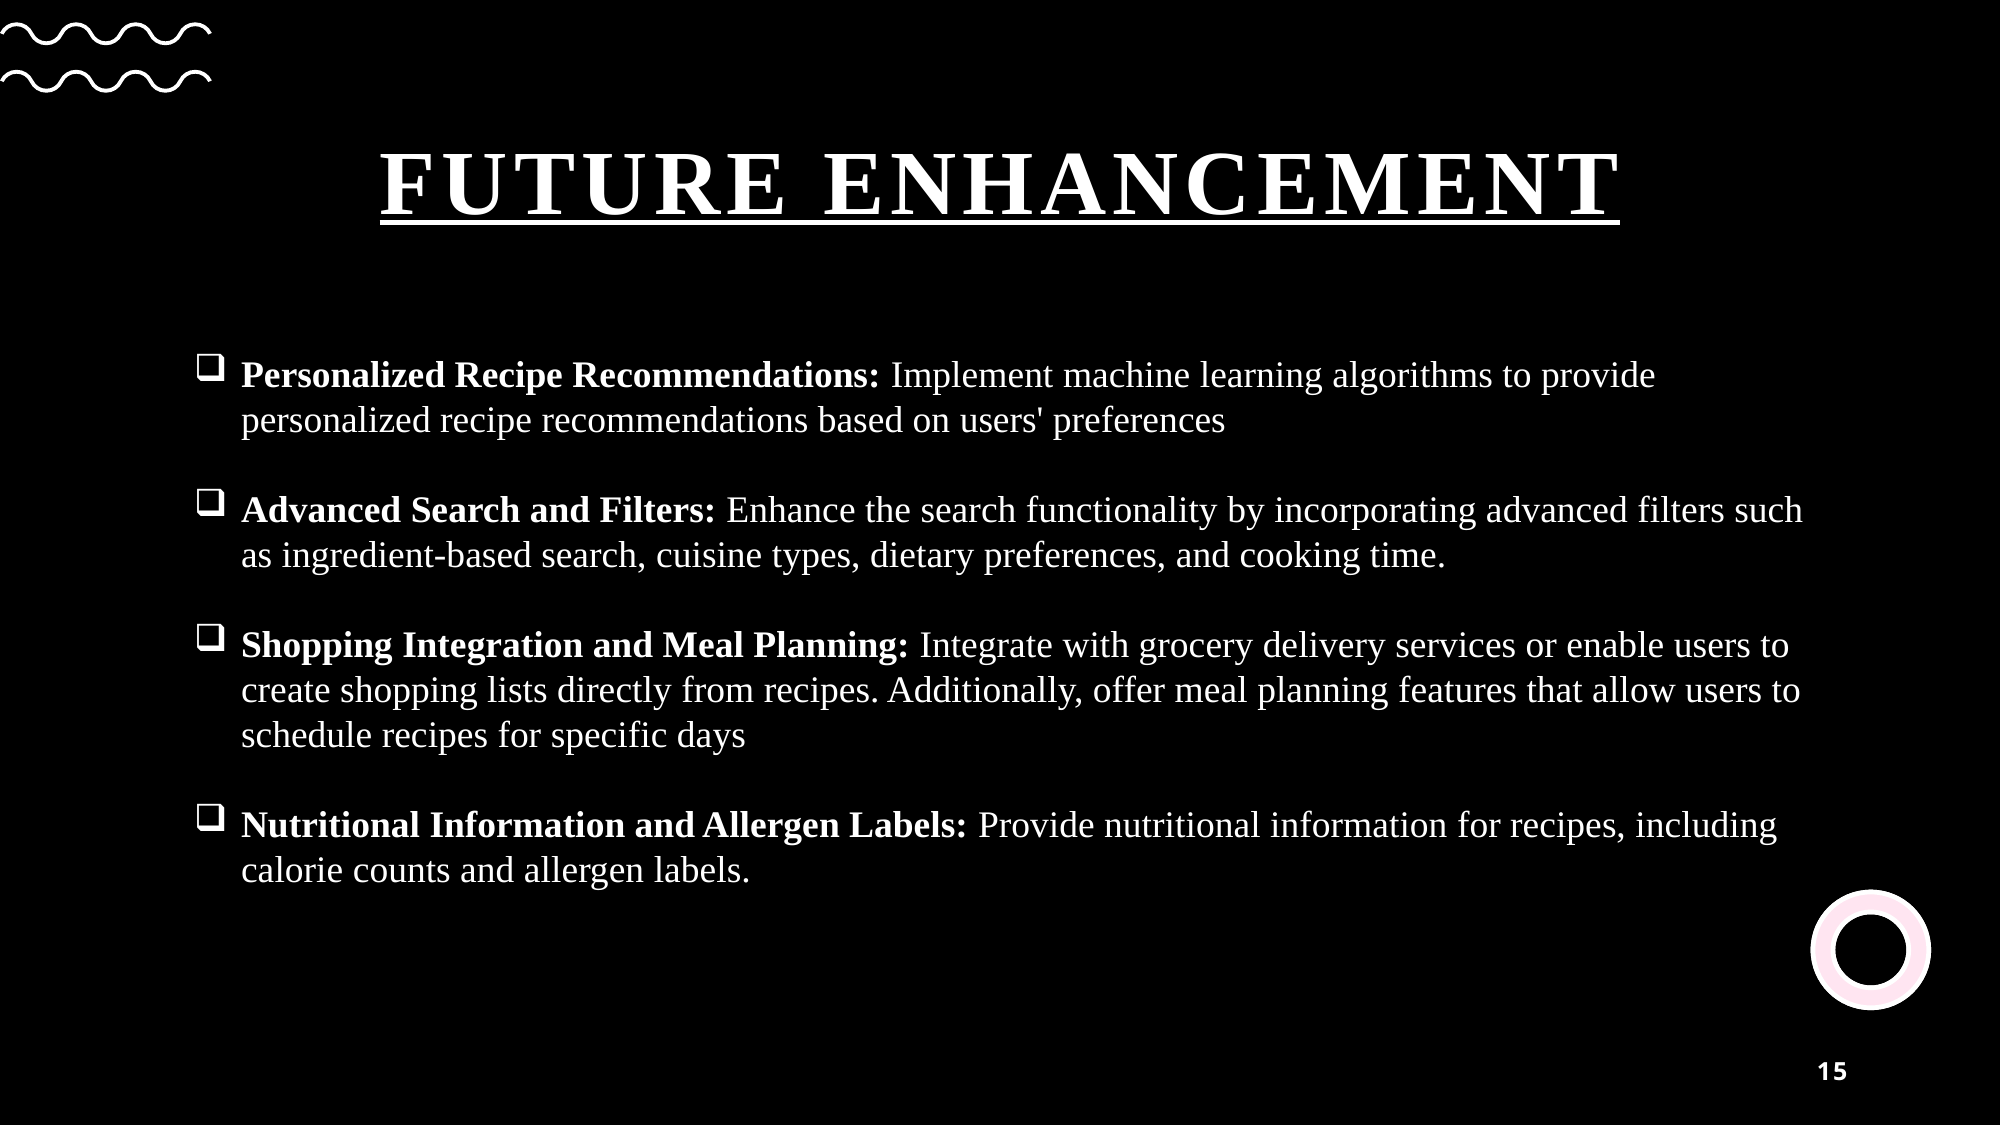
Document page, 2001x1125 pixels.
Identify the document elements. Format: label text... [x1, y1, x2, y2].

title FUTURE ENHANCEMENT [137, 92, 1863, 278]
text_box Personalized Recipe Recommendations: Implement machine learning algorithms to provide personalized recipe recommendations based on users' preferences Advanced Search and Filters: Enhance the search functionality by incorporating advanced filters such as ingredient-based search, cuisine types, dietary preferences, and cooking time. Shopping Integration and Meal Planning: Integrate with grocery delivery services or enable users to create shopping lists directly from recipes. Additionally, offer meal planning features that allow users to schedule recipes for specific days Nutritional Information and Allergen Labels: Provide nutritional information for recipes, including calorie counts and allergen labels. [179, 342, 1821, 943]
slide_number 15 [1412, 1042, 1863, 1103]
